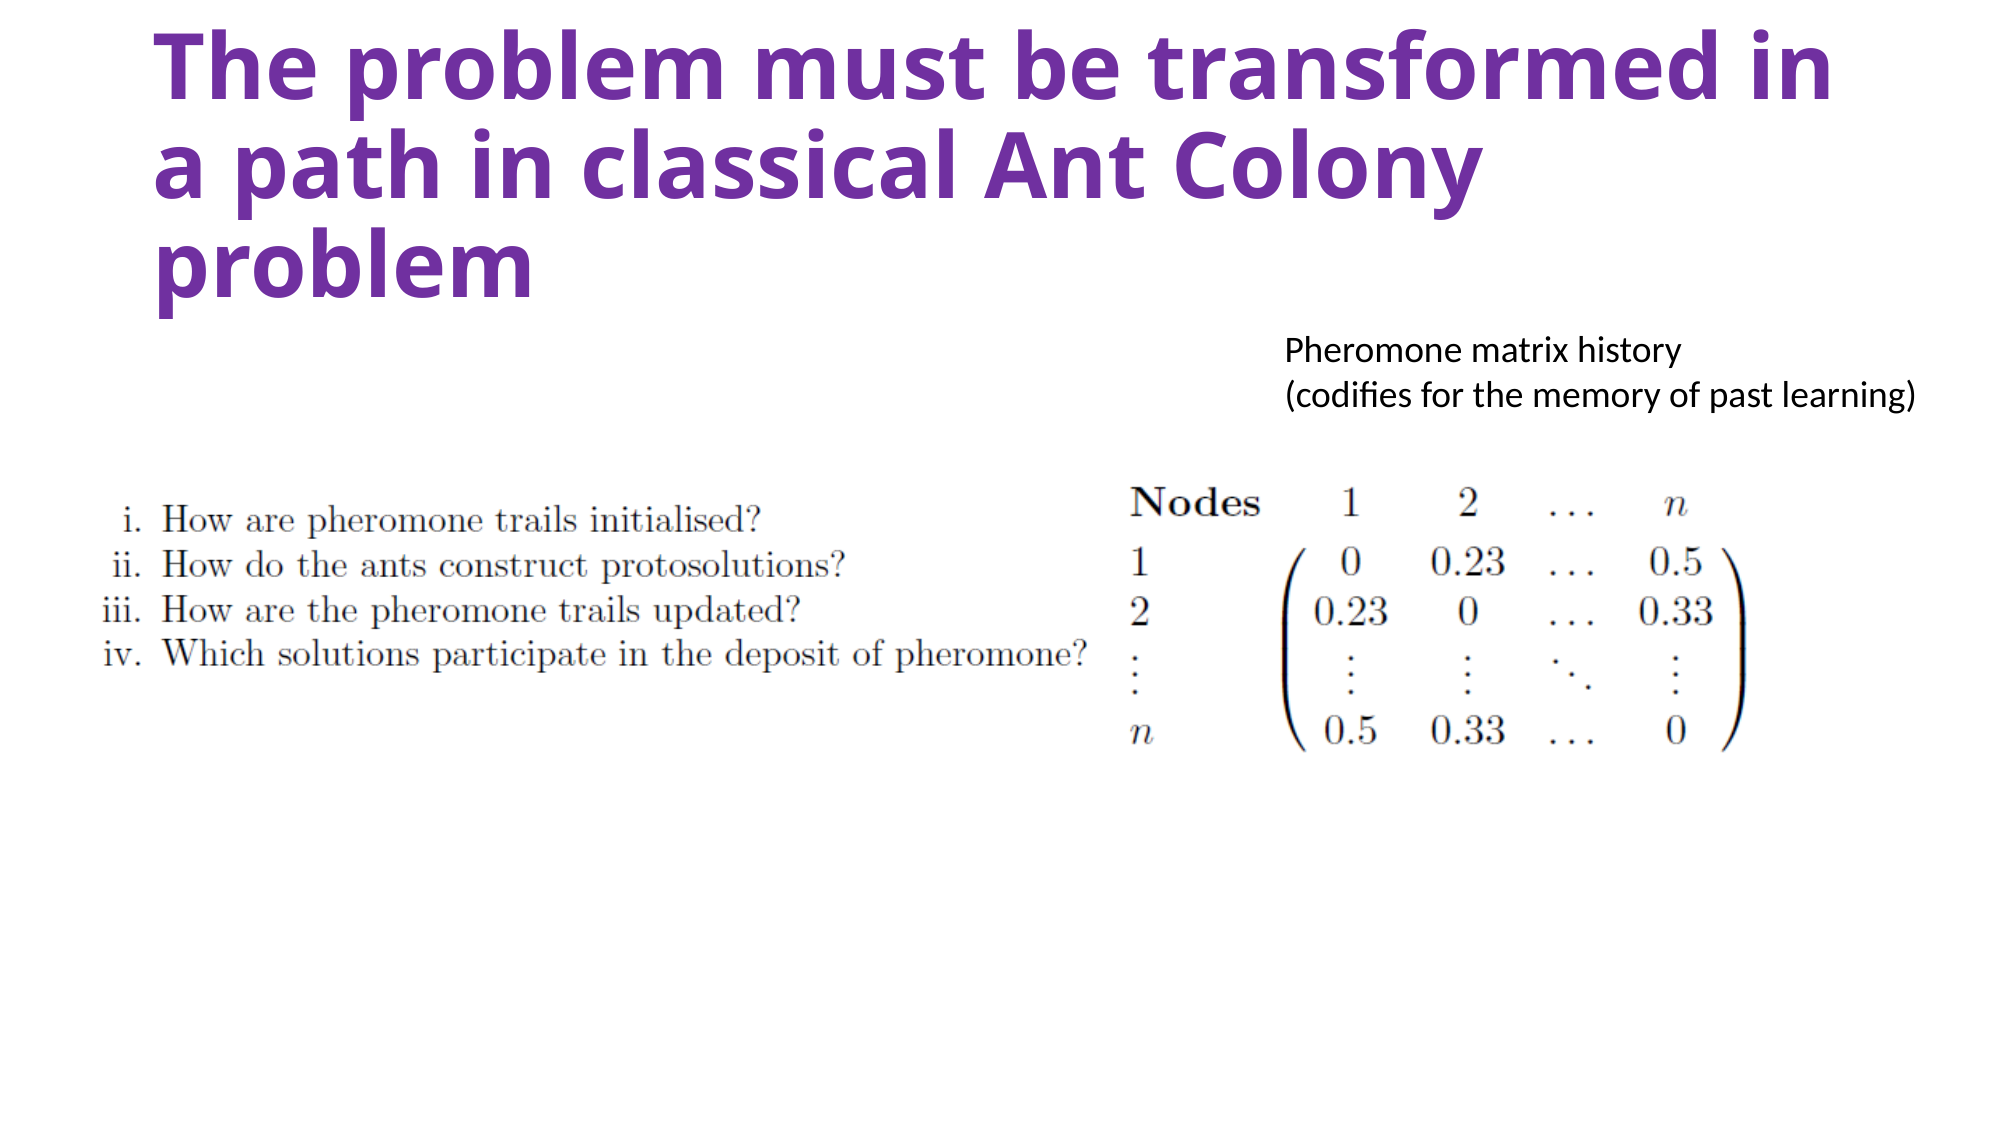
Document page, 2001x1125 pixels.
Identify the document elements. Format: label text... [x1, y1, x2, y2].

text_box Pheromone matrix history (codifies for the memory of past learning) [1269, 317, 1933, 423]
picture [1081, 444, 1834, 805]
title The problem must be transformed in a path in classical Ant Colony problem [137, 59, 1863, 278]
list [57, 484, 1111, 693]
